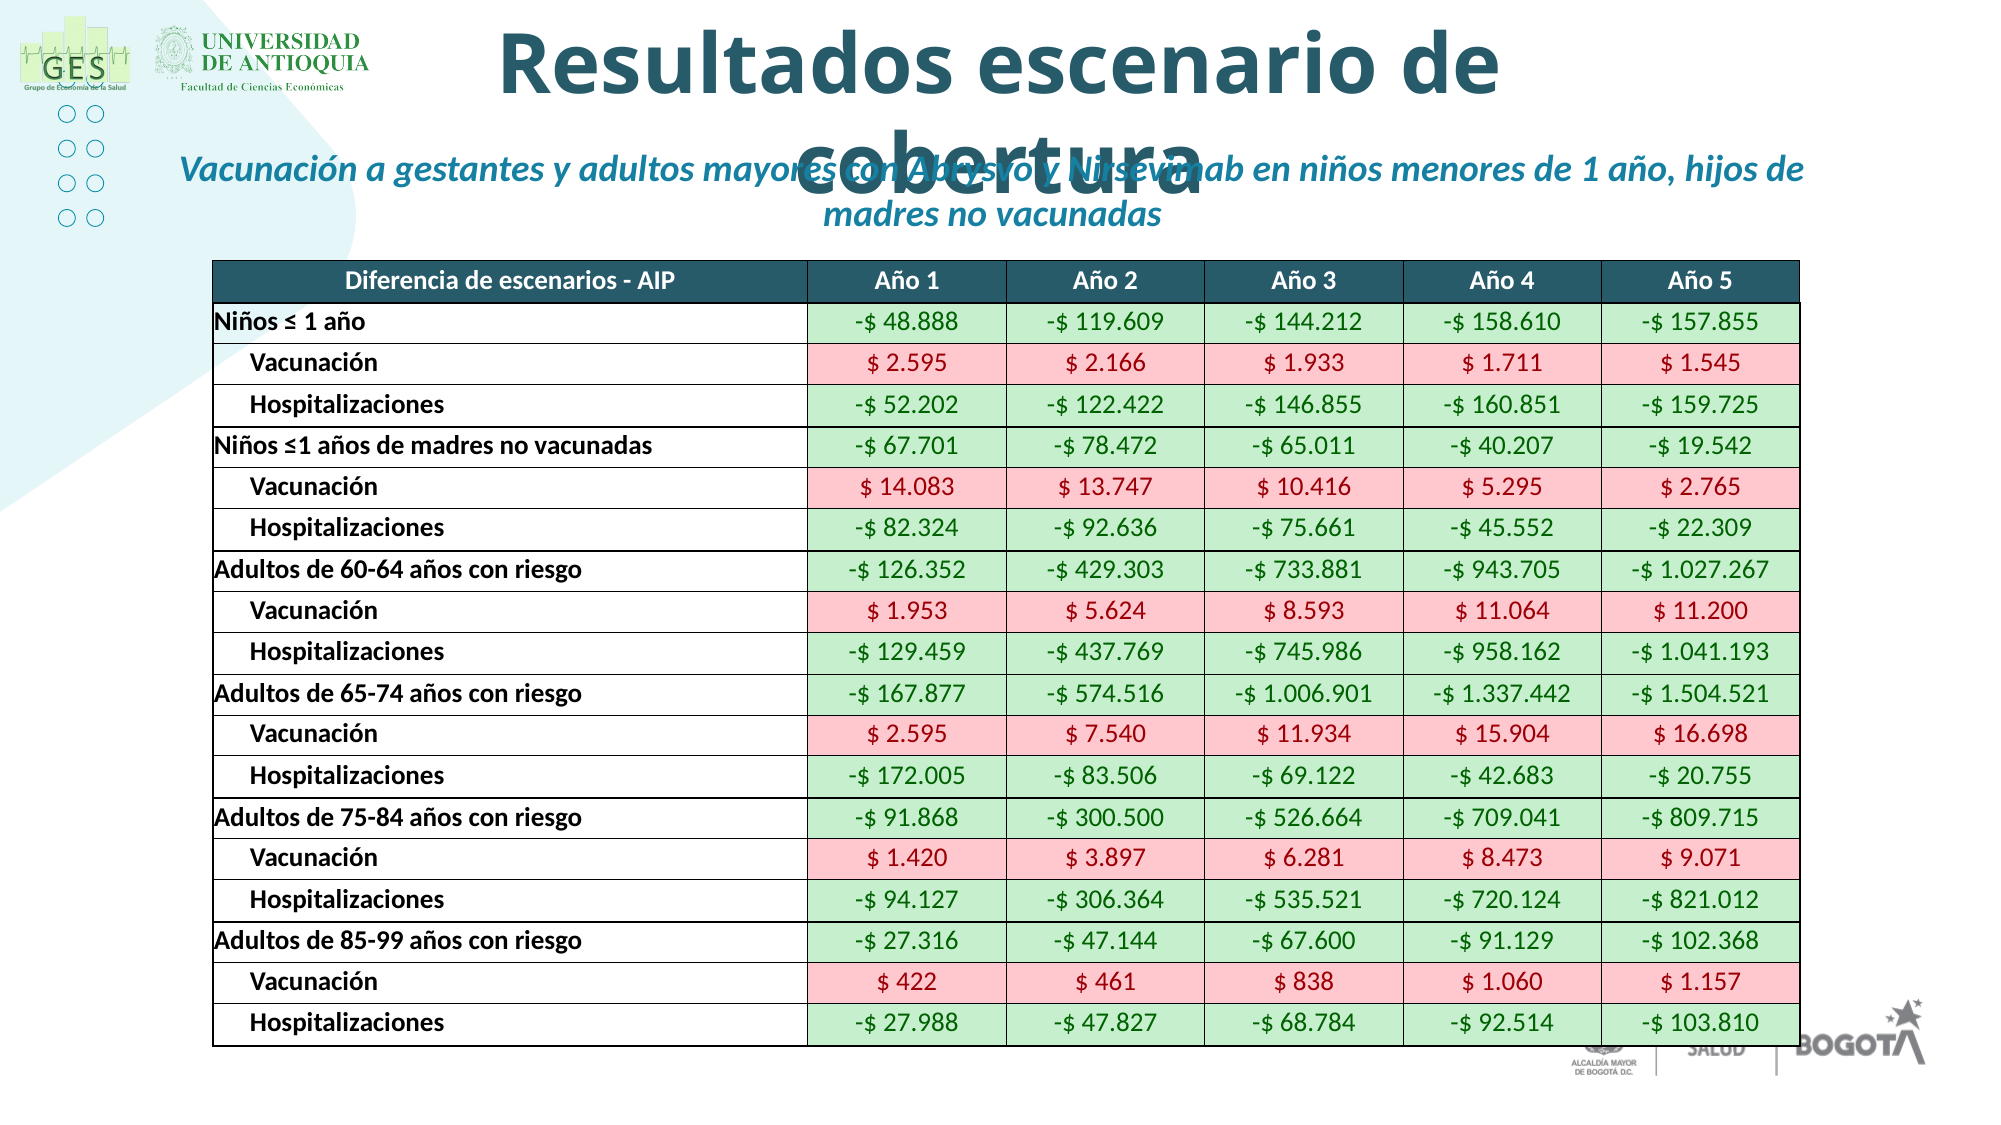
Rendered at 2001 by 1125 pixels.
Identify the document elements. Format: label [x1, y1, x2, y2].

table_cell [808, 880, 1006, 921]
table_header [1205, 261, 1403, 302]
table_cell [1205, 963, 1403, 1003]
table_cell [1205, 385, 1403, 426]
table_cell [808, 923, 1006, 962]
table_cell [1007, 880, 1204, 921]
table_cell [808, 633, 1006, 674]
table_cell [1404, 428, 1601, 467]
table_cell [808, 963, 1006, 1003]
table_cell [1602, 963, 1799, 1003]
table_cell [1404, 716, 1601, 755]
table_cell [1205, 756, 1403, 797]
text_box [14, 11, 371, 95]
table_cell [808, 839, 1006, 879]
table_cell [1602, 633, 1799, 674]
table_cell [808, 592, 1006, 632]
table_cell [1205, 633, 1403, 674]
table_cell [1404, 675, 1601, 715]
table_cell [808, 675, 1006, 715]
table_cell [1007, 592, 1204, 632]
table_cell [1007, 468, 1204, 508]
table_cell [214, 304, 807, 343]
text_box [153, 3, 1833, 242]
table_cell [808, 428, 1006, 467]
table_cell [1602, 799, 1799, 838]
table_cell [214, 344, 807, 384]
table_cell [808, 716, 1006, 755]
table_cell [808, 756, 1006, 797]
table_cell [1602, 468, 1799, 508]
table_cell [214, 716, 807, 755]
table_cell [1205, 799, 1403, 838]
table_cell [214, 509, 807, 550]
table_cell [214, 756, 807, 797]
table_cell [1007, 1004, 1204, 1045]
table_cell [1007, 716, 1204, 755]
table_cell [1007, 839, 1204, 879]
table_cell [1205, 304, 1403, 343]
table_cell [214, 552, 807, 591]
table_cell [1404, 552, 1601, 591]
table_cell [1404, 963, 1601, 1003]
table_cell [1404, 592, 1601, 632]
table_cell [1007, 756, 1204, 797]
table_cell [1602, 756, 1799, 797]
table_cell [1404, 633, 1601, 674]
table_cell [1007, 385, 1204, 426]
table_cell [214, 799, 807, 838]
table_cell [214, 468, 807, 508]
table_cell [214, 675, 807, 715]
table_cell [1404, 1004, 1601, 1045]
table_cell [1404, 839, 1601, 879]
table_cell [1602, 385, 1799, 426]
table_cell [1205, 428, 1403, 467]
table_cell [1602, 1004, 1799, 1045]
table_cell [1205, 552, 1403, 591]
table_cell [1602, 509, 1799, 550]
table_cell [1205, 509, 1403, 550]
table_cell [214, 963, 807, 1003]
table_cell [1602, 675, 1799, 715]
table_cell [1205, 592, 1403, 632]
table_cell [1007, 633, 1204, 674]
table_cell [808, 385, 1006, 426]
table_header [1007, 261, 1204, 302]
table_cell [1602, 839, 1799, 879]
table_cell [1602, 716, 1799, 755]
table_cell [214, 592, 807, 632]
table_cell [1007, 428, 1204, 467]
table_cell [1205, 923, 1403, 962]
table_cell [1602, 304, 1799, 343]
table_cell [808, 304, 1006, 343]
table_header [1602, 261, 1799, 302]
table_cell [214, 1004, 807, 1045]
table_cell [1007, 963, 1204, 1003]
table_cell [808, 468, 1006, 508]
table_cell [214, 428, 807, 467]
table_cell [1205, 716, 1403, 755]
table_cell [1007, 344, 1204, 384]
table_cell [1404, 468, 1601, 508]
table_header [213, 261, 807, 302]
table_cell [808, 799, 1006, 838]
table_cell [1007, 552, 1204, 591]
table_cell [1205, 675, 1403, 715]
table_cell [214, 923, 807, 962]
table_cell [1007, 509, 1204, 550]
table_cell [1602, 923, 1799, 962]
table_cell [1404, 509, 1601, 550]
table_cell [1404, 385, 1601, 426]
table_cell [1404, 799, 1601, 838]
table_cell [214, 880, 807, 921]
table_cell [1404, 304, 1601, 343]
table_cell [1602, 428, 1799, 467]
table_cell [808, 1004, 1006, 1045]
table_cell [1205, 468, 1403, 508]
table_cell [808, 552, 1006, 591]
table_cell [1602, 344, 1799, 384]
table_cell [808, 509, 1006, 550]
table_cell [214, 385, 807, 426]
table_cell [1007, 923, 1204, 962]
table_cell [1602, 880, 1799, 921]
table_cell [808, 344, 1006, 384]
table_cell [1007, 304, 1204, 343]
table_cell [1205, 839, 1403, 879]
table_cell [1205, 1004, 1403, 1045]
table_cell [1007, 675, 1204, 715]
table_cell [1404, 344, 1601, 384]
table_cell [1404, 923, 1601, 962]
table_header [808, 261, 1006, 302]
table_cell [1007, 799, 1204, 838]
table_cell [1205, 880, 1403, 921]
picture [0, 0, 2001, 1125]
table_cell [1404, 756, 1601, 797]
table_cell [1205, 344, 1403, 384]
table_cell [1404, 880, 1601, 921]
table_cell [214, 839, 807, 879]
table_cell [1602, 552, 1799, 591]
table_cell [214, 633, 807, 674]
table_cell [1602, 592, 1799, 632]
table_header [1404, 261, 1601, 302]
